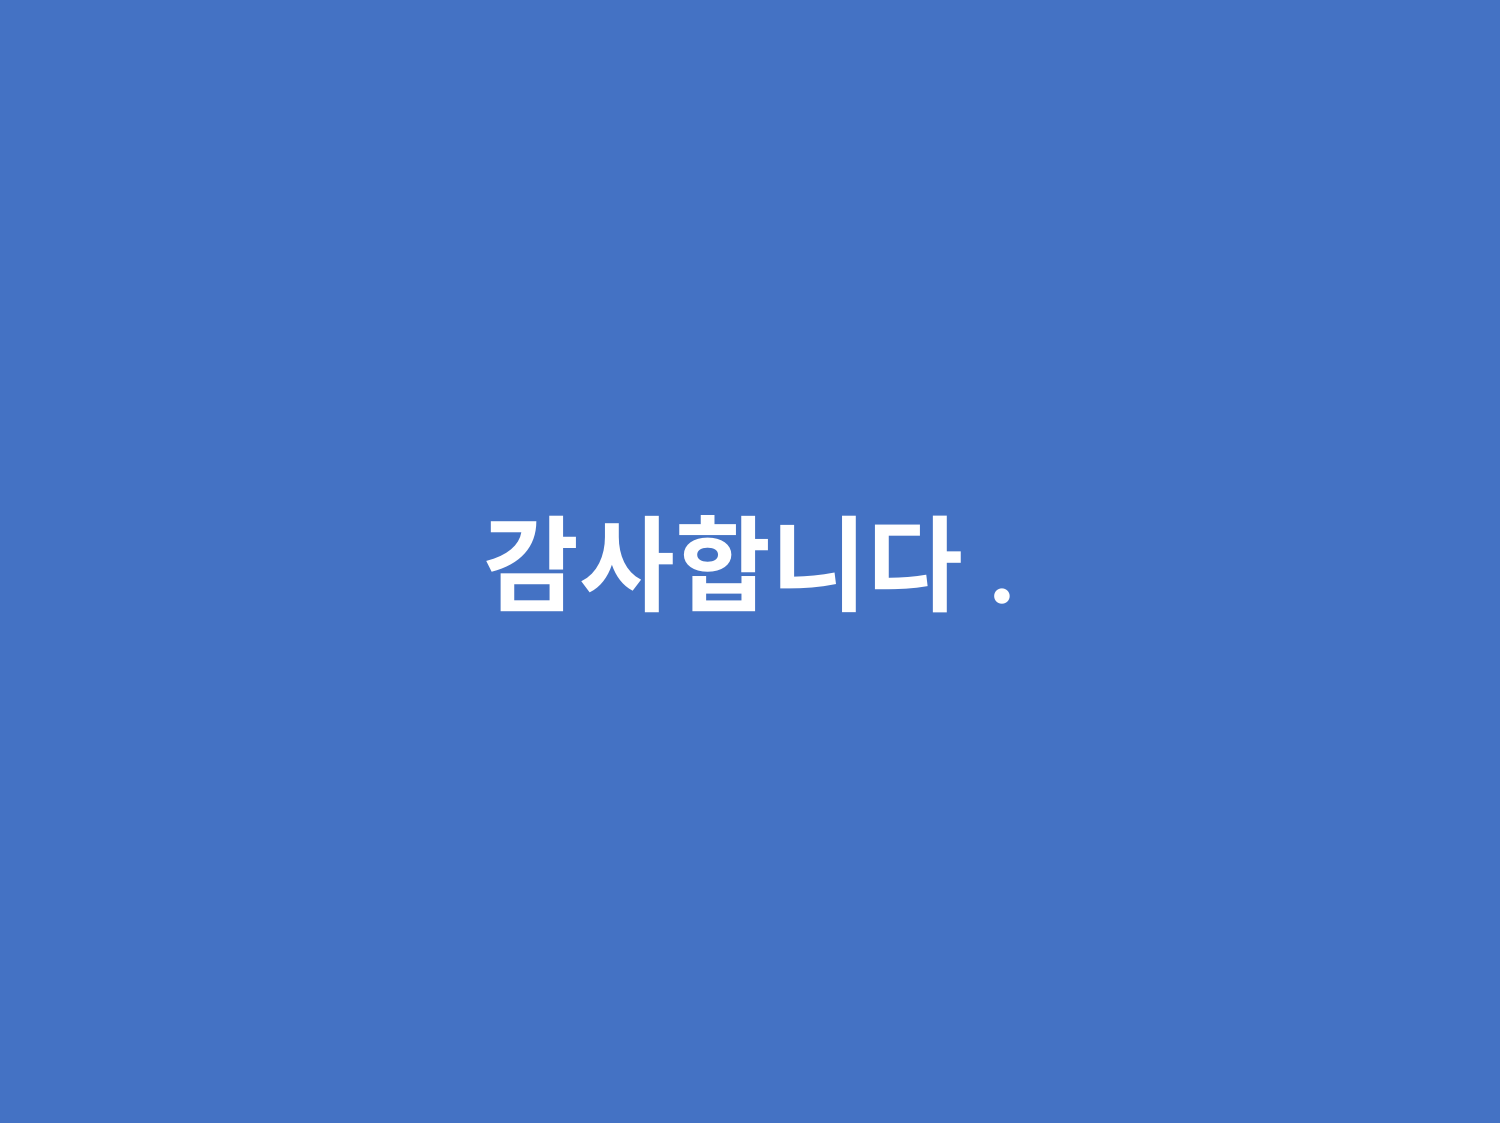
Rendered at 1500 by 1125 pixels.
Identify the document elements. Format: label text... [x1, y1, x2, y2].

text_box 감사합니다. [301, 491, 1199, 632]
text_box [0, 0, 1500, 1124]
